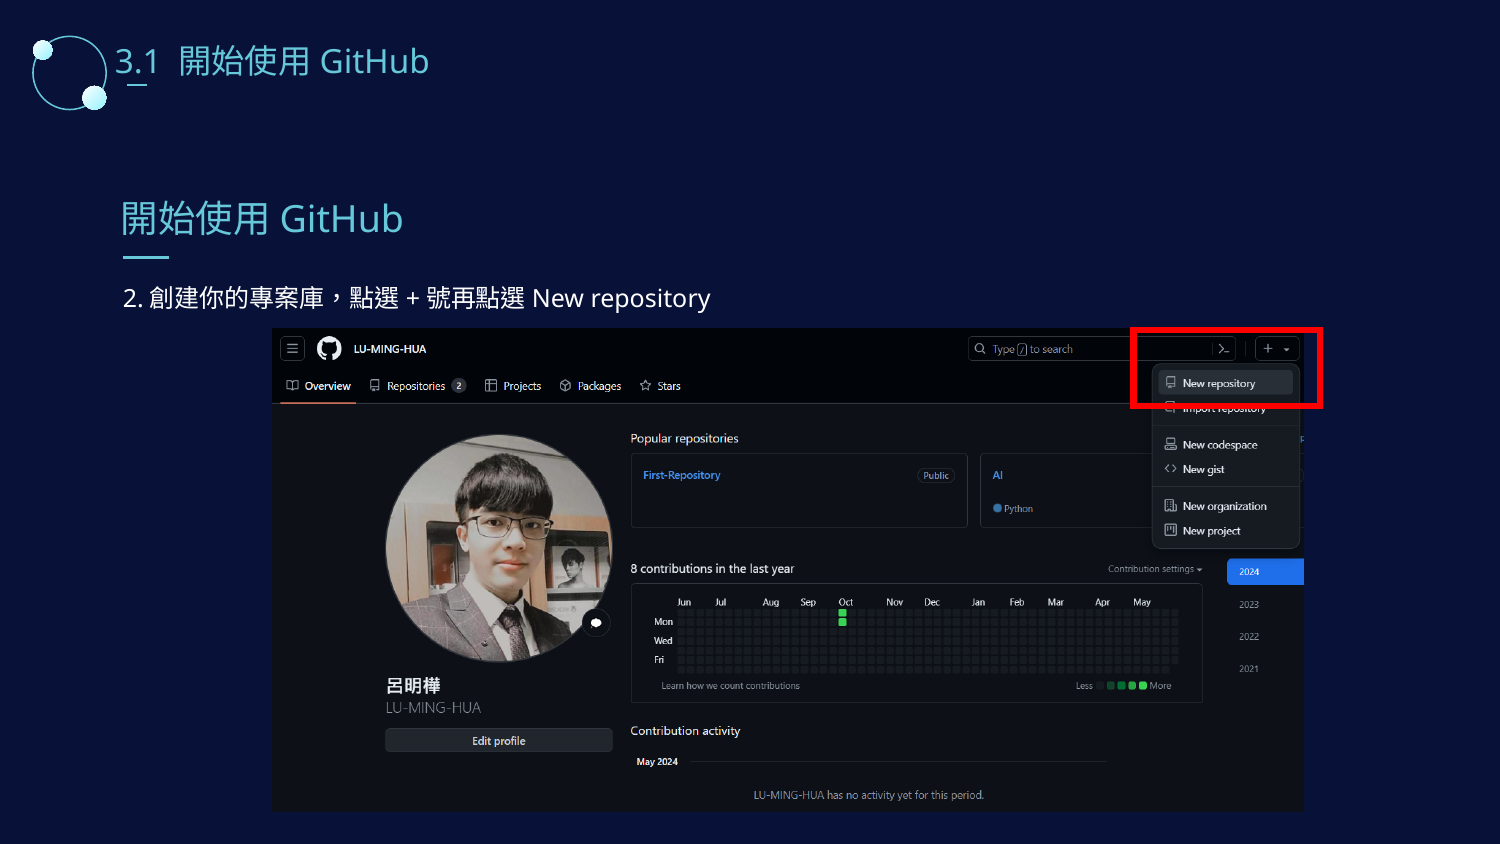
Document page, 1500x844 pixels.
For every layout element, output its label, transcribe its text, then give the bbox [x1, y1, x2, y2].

text_box 3.1 開始使用GitHub [100, 32, 445, 88]
picture [272, 328, 1304, 812]
text_box [31, 35, 108, 111]
text_box [1130, 327, 1323, 409]
text_box [31, 39, 54, 61]
text_box [81, 84, 108, 111]
text_box 開始使用GitHub [105, 187, 419, 248]
text_box 2.創建你的專案庫，點選+號再點選New repository [122, 260, 1439, 320]
